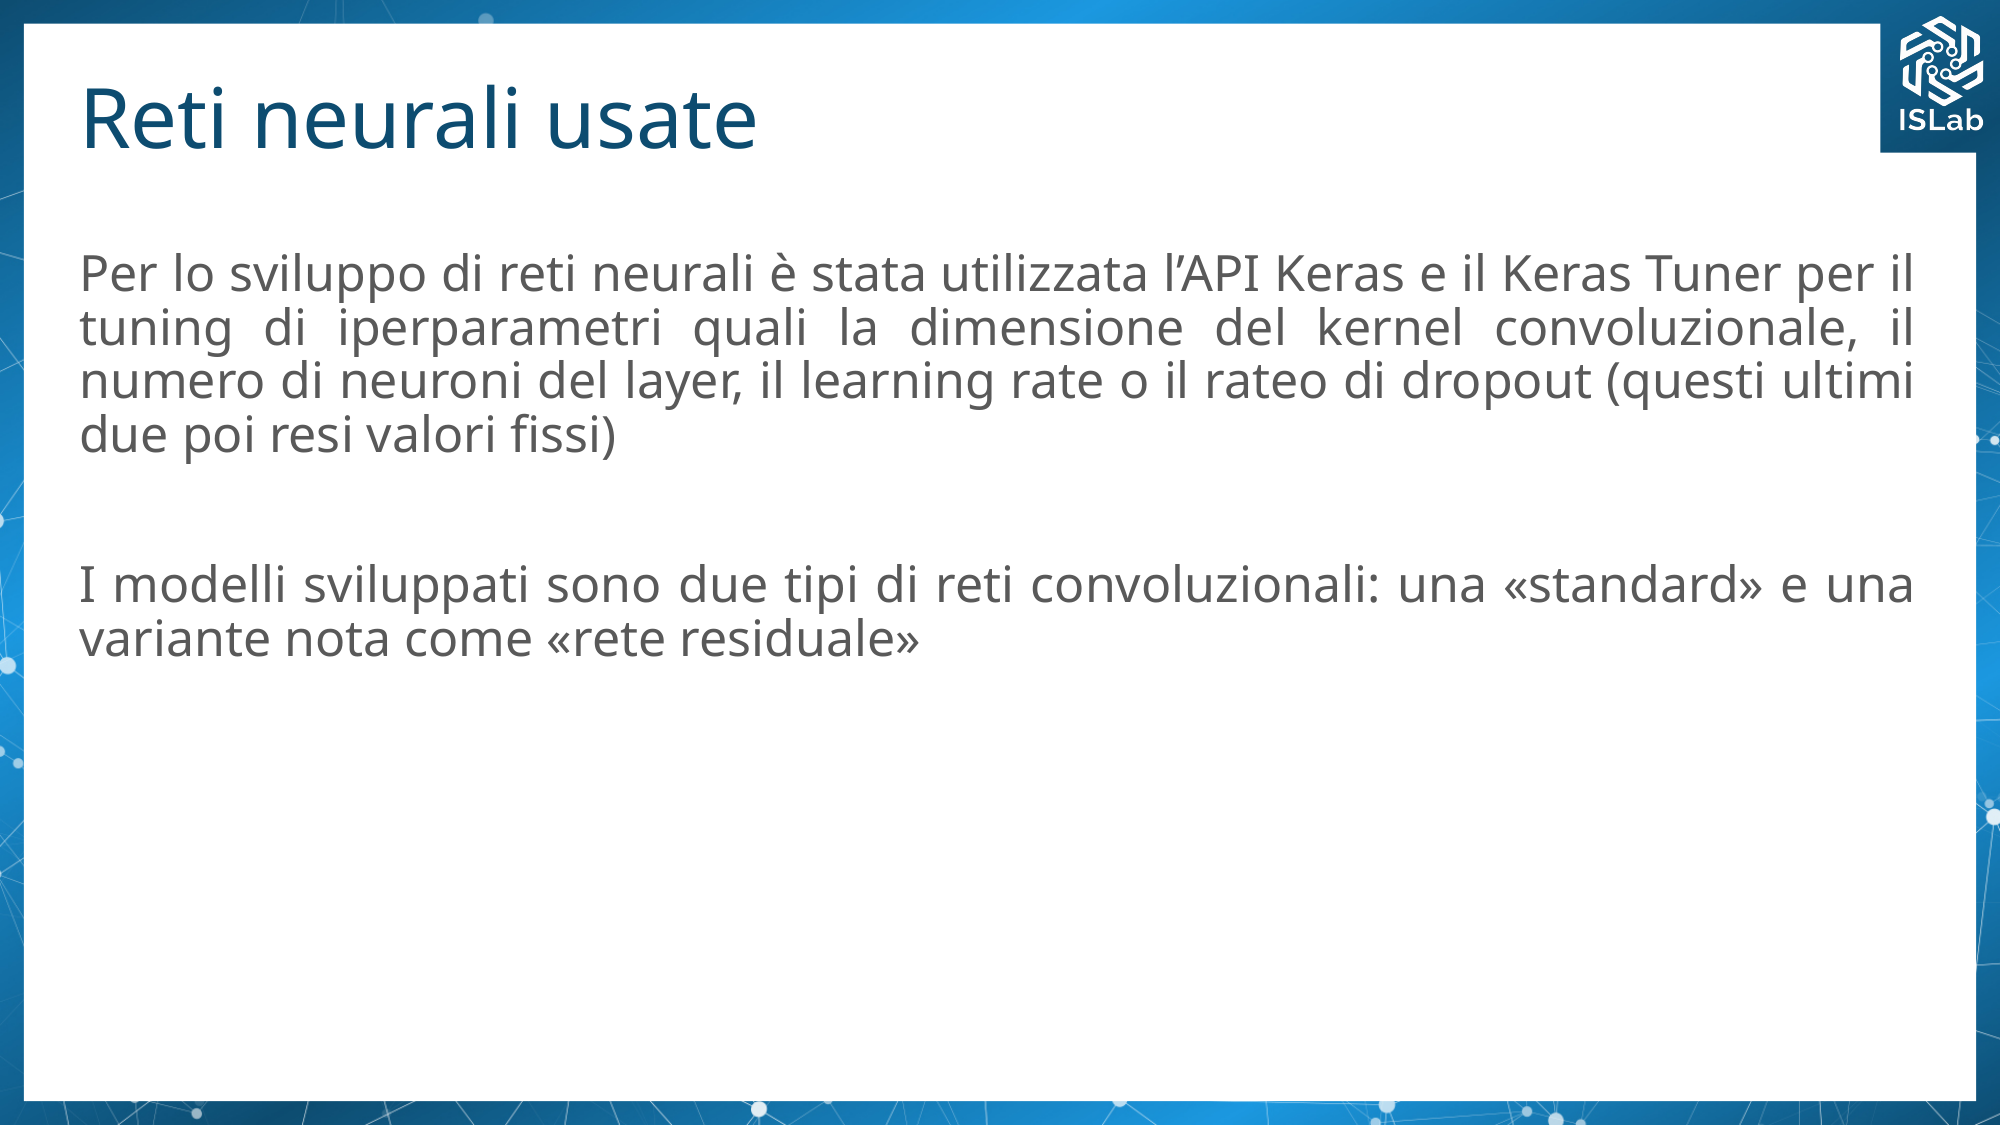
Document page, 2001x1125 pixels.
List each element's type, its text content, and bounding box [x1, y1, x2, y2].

title Reti neurali usate [64, 68, 1845, 161]
list Per lo sviluppo di reti neurali è stata utilizzata l’API Keras e il Keras Tuner per il tuning di iperparametri quali la dimensione del kernel convoluzionale, il numero di neuroni del layer, il learning rate o il rateo di dropout (questi ultimi due poi resi valori fissi) I modelli sviluppati sono due tipi di reti convoluzionali: una «standard» e una variante nota come «rete residuale» [64, 240, 1932, 1066]
picture [0, 0, 2000, 1125]
